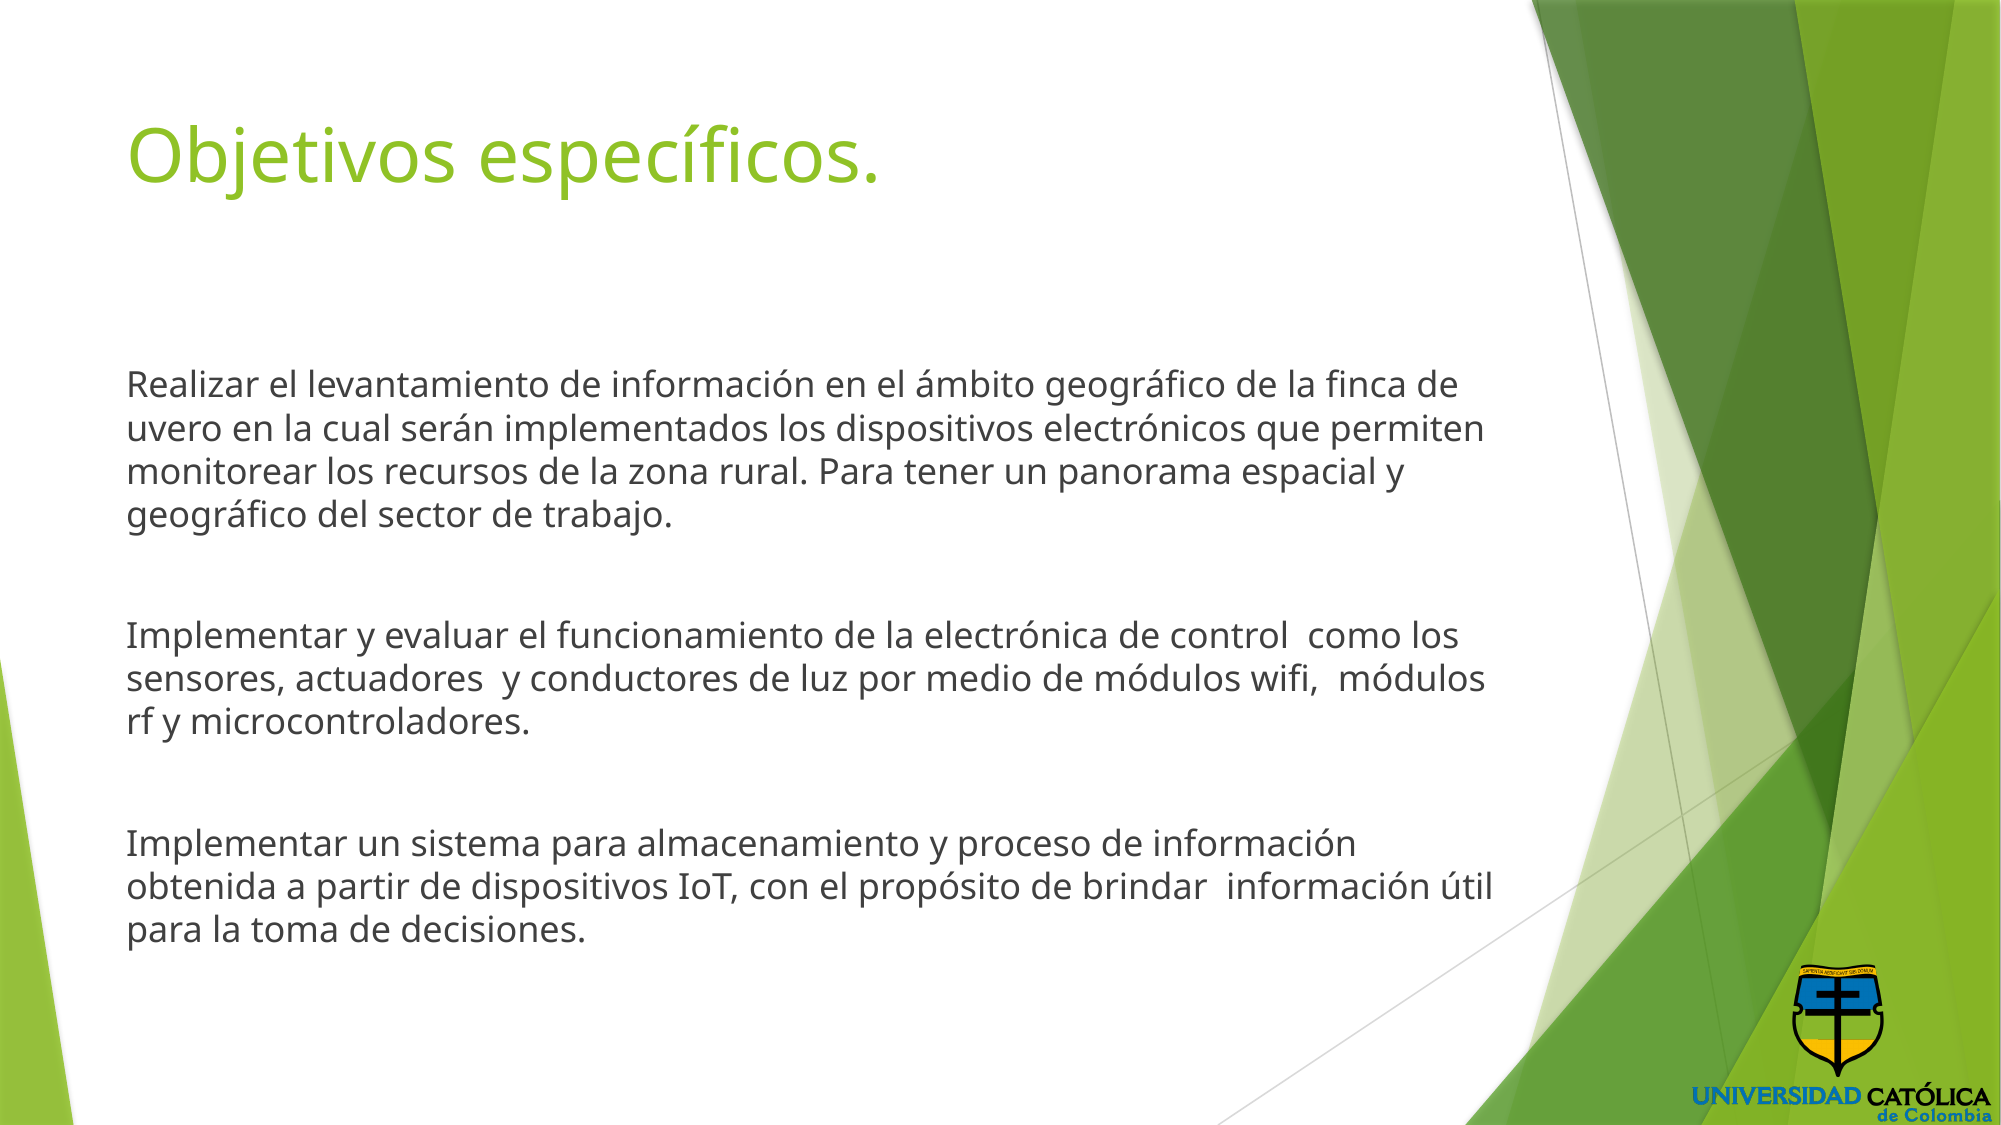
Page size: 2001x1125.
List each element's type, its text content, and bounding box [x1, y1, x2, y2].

title Objetivos específicos. [111, 99, 1522, 317]
picture [1684, 960, 2000, 1125]
list Realizar el levantamiento de información en el ámbito geográfico de la finca de uvero en la cual serán implementados los dispositivos electrónicos que permiten monitorear los recursos de la zona rural. Para tener un panorama espacial y geográfico del sector de trabajo. Implementar y evaluar el funcionamiento de la electrónica de control como los sensores, actuadores y conductores de luz por medio de módulos wifi, módulos rf y microcontroladores. Implementar un sistema para almacenamiento y proceso de información obtenida a partir de dispositivos IoT, con el propósito de brindar información útil para la toma de decisiones. [111, 354, 1522, 992]
